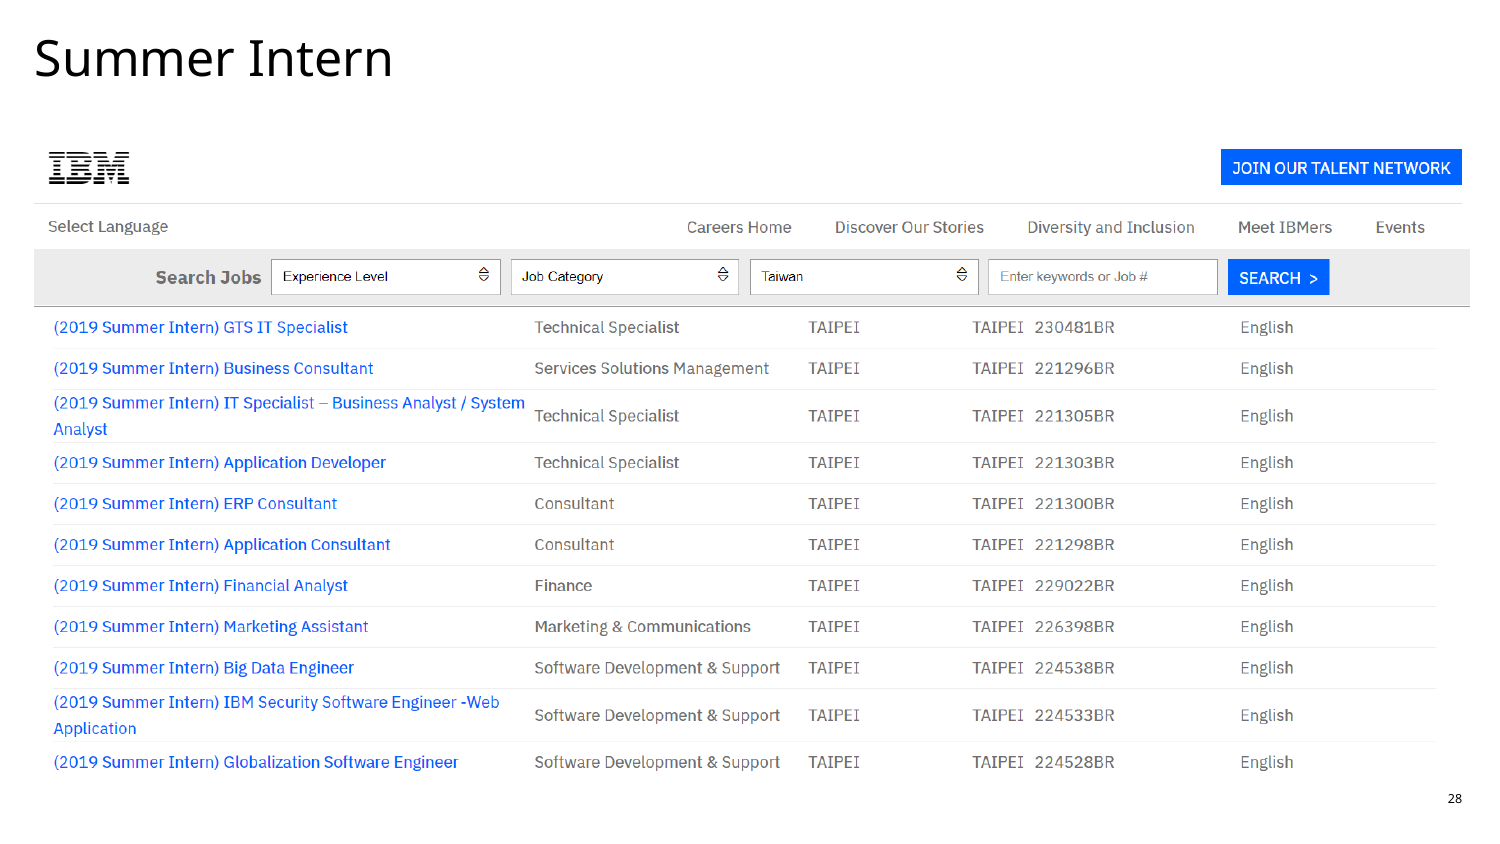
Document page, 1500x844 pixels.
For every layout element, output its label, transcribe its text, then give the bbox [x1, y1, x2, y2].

picture [34, 139, 1470, 778]
title Summer Intern [34, 33, 714, 138]
slide_number 28 [1162, 786, 1463, 813]
